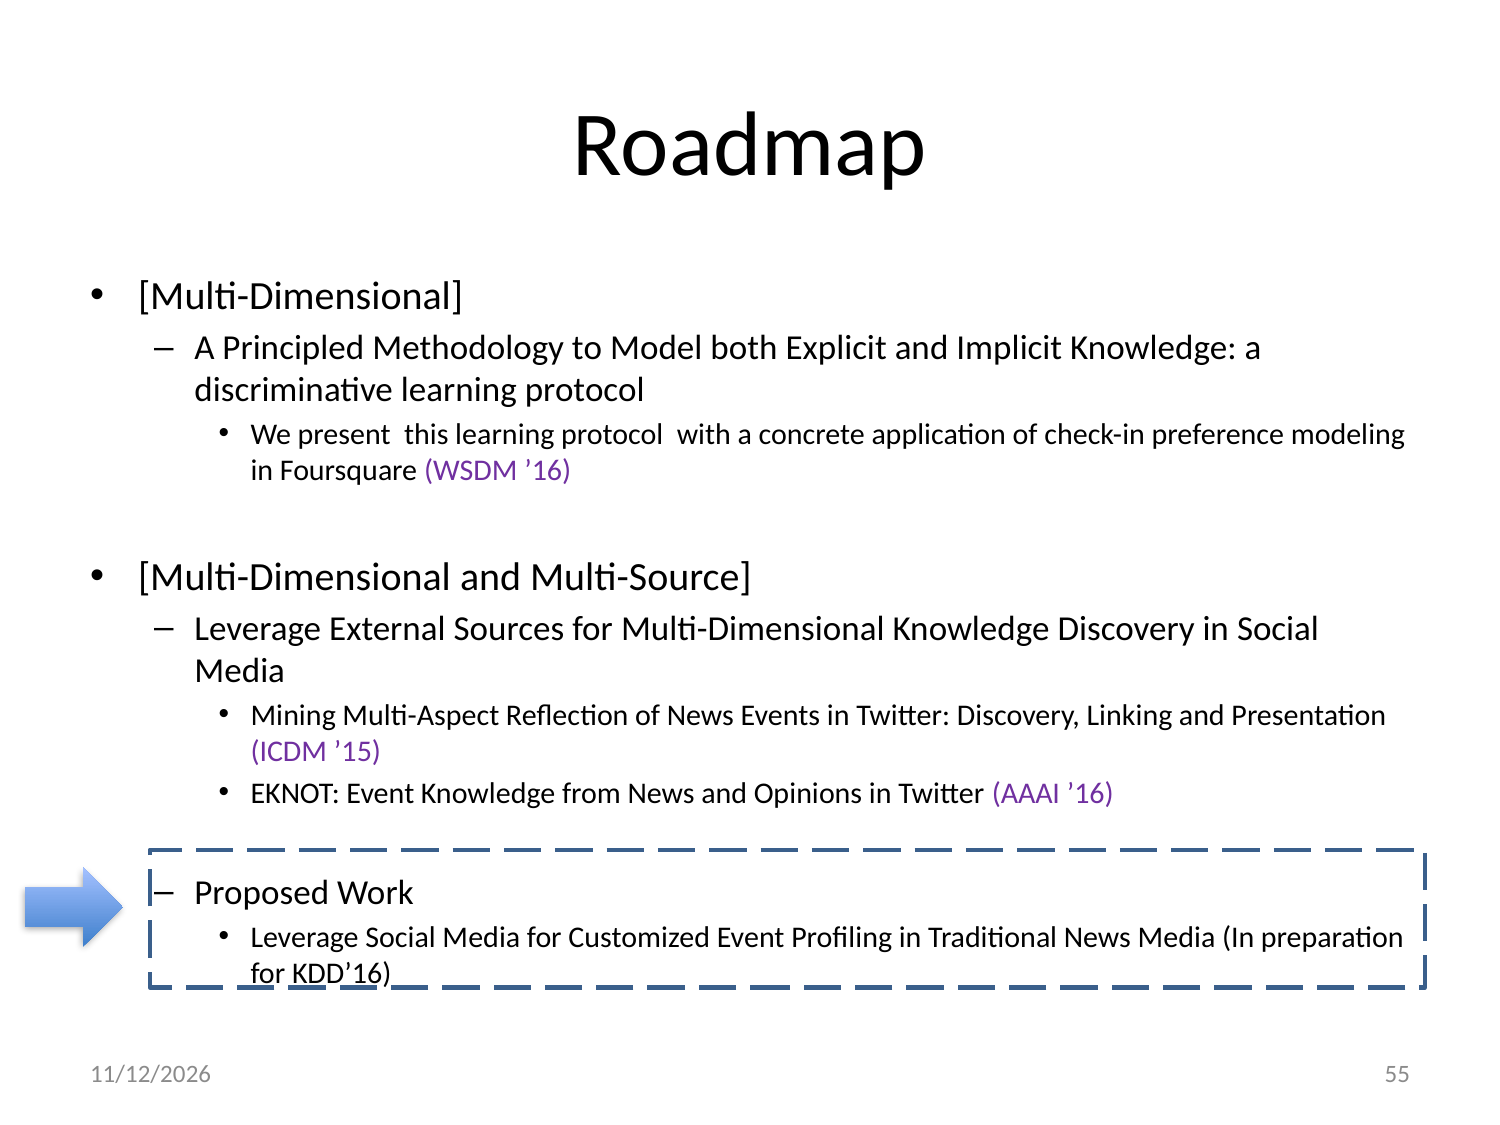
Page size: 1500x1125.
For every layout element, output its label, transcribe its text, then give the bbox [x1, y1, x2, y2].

title Roadmap [75, 45, 1425, 233]
list [Multi-Dimensional] A Principled Methodology to Model both Explicit and Implicit Knowledge: a discriminative learning protocol We present this learning protocol with a concrete application of check-in preference modeling in Foursquare (WSDM ’16) [Multi-Dimensional and Multi-Source] Leverage External Sources for Multi-Dimensional Knowledge Discovery in Social Media Mining Multi-Aspect Reflection of News Events in Twitter: Discovery, Linking and Presentation (ICDM ’15) EKNOT: Event Knowledge from News and Opinions in Twitter (AAAI ’16) Proposed Work Leverage Social Media for Customized Event Profiling in Traditional News Media (In preparation for KDD’16) [75, 262, 1425, 1005]
slide_number 55 [1074, 1042, 1425, 1103]
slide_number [75, 1042, 425, 1103]
text_box [148, 848, 1427, 989]
text_box [24, 867, 123, 947]
